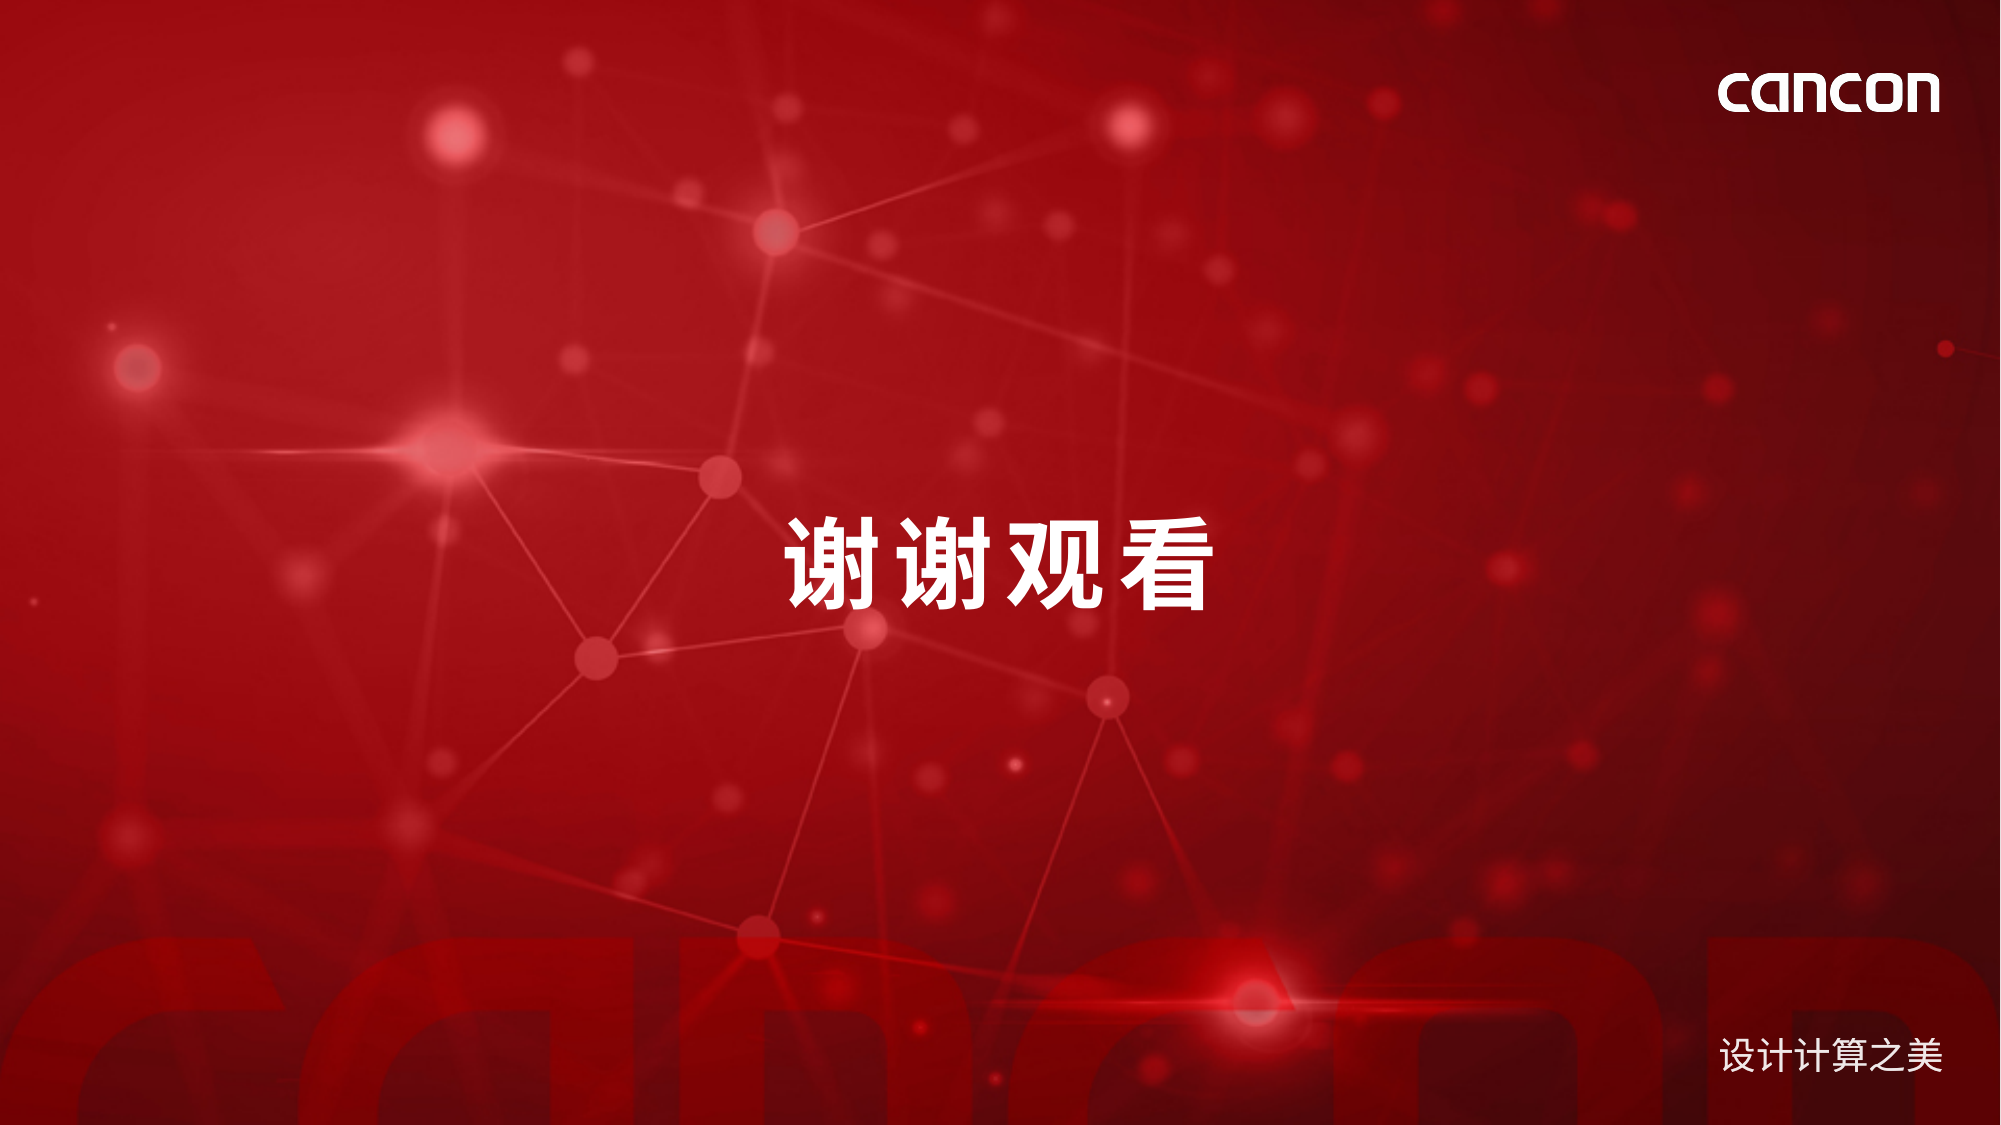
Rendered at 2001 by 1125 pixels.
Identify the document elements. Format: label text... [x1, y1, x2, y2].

text_box 谢谢观看 [766, 494, 1234, 629]
picture [0, 0, 2001, 1125]
